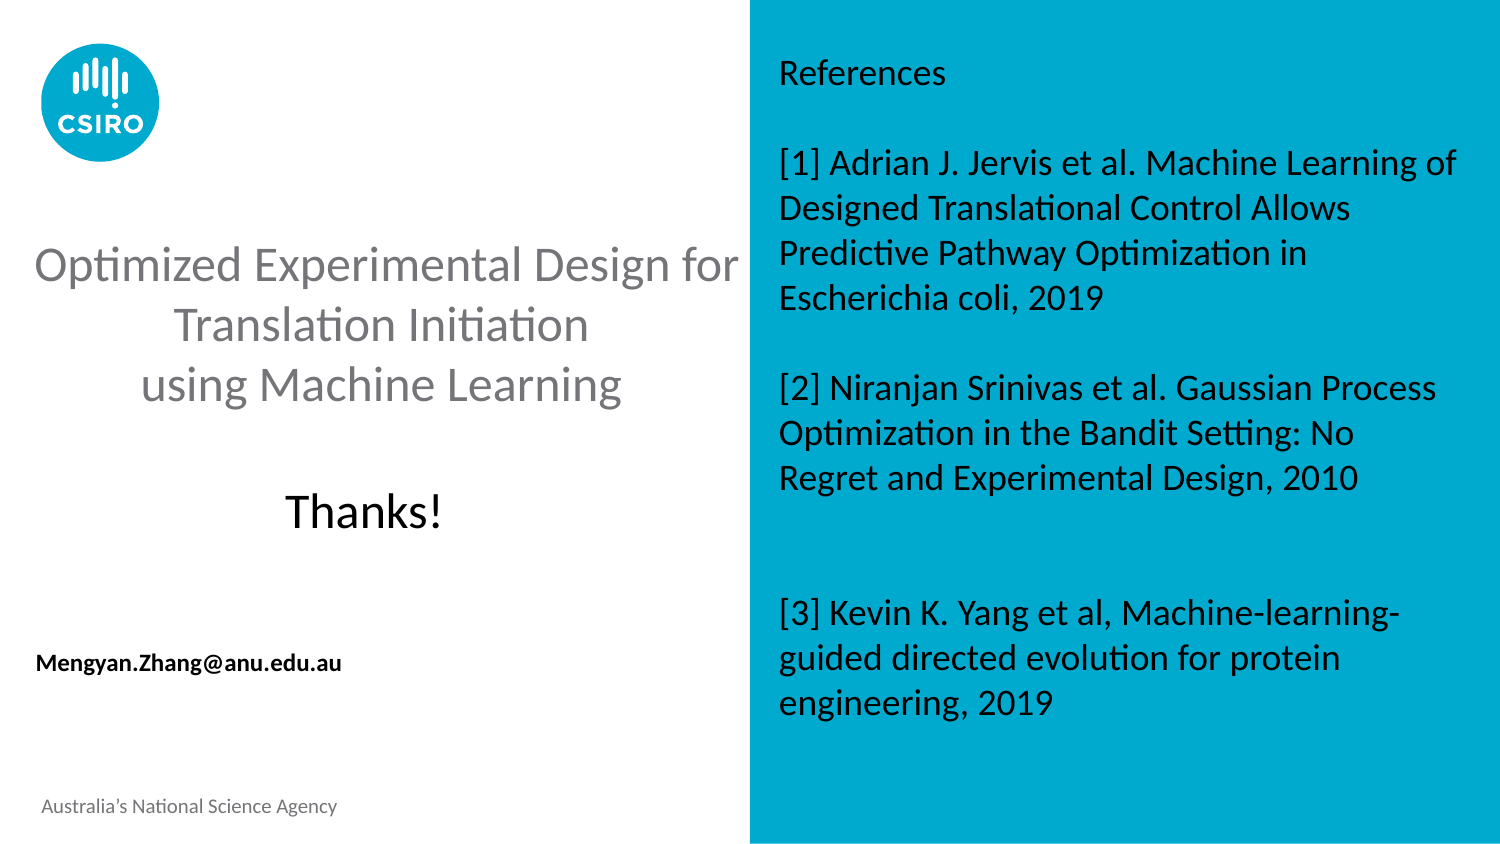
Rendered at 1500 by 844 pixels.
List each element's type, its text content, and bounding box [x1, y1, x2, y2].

subtitle Mengyan.Zhang@anu.edu.au [35, 646, 1028, 824]
text_box Thanks! [270, 470, 459, 546]
title Optimized Experimental Design for Translation Initiation using Machine Learning [10, 175, 764, 412]
text_box References [1] Adrian J. Jervis et al. Machine Learning of Designed Translational Control Allows Predictive Pathway Optimization in Escherichia coli, 2019 [2] Niranjan Srinivas et al. Gaussian Process Optimization in the Bandit Setting: No Regret and Experimental Design, 2010 [3] Kevin K. Yang et al, Machine-learning-guided directed evolution for protein engineering, 2019 [764, 40, 1475, 776]
